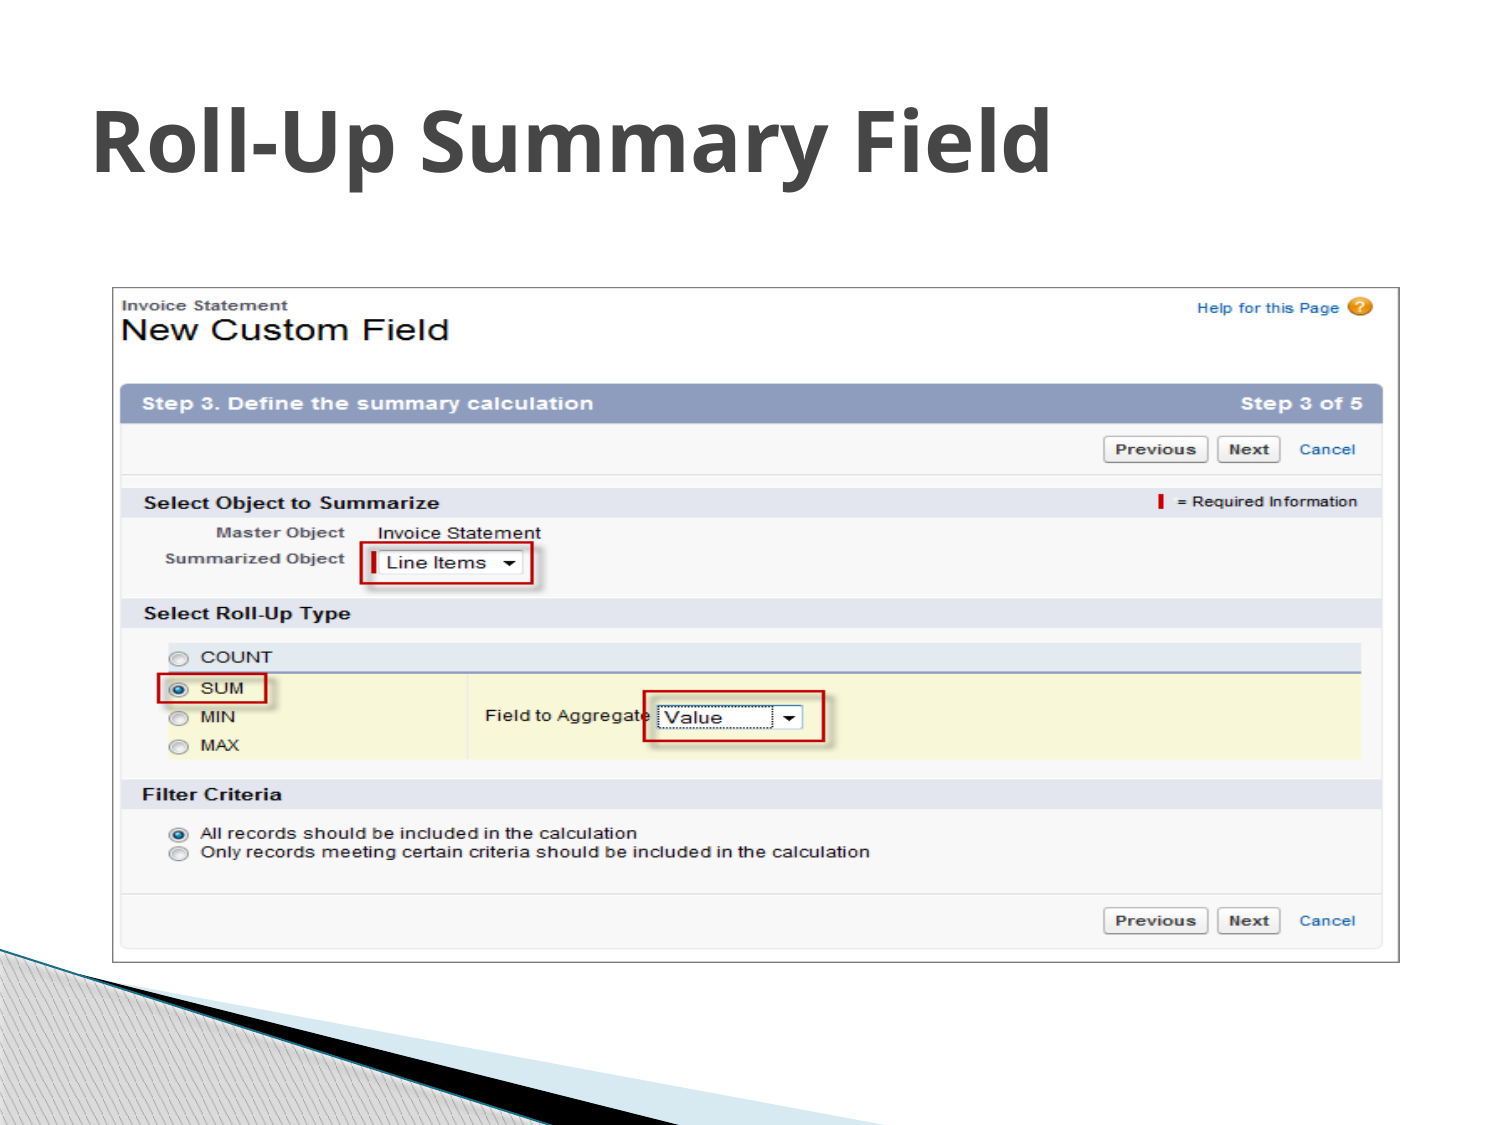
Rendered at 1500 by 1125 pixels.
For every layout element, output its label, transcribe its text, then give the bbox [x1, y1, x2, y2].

title Roll-Up Summary Field [75, 45, 1425, 233]
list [112, 287, 1401, 963]
